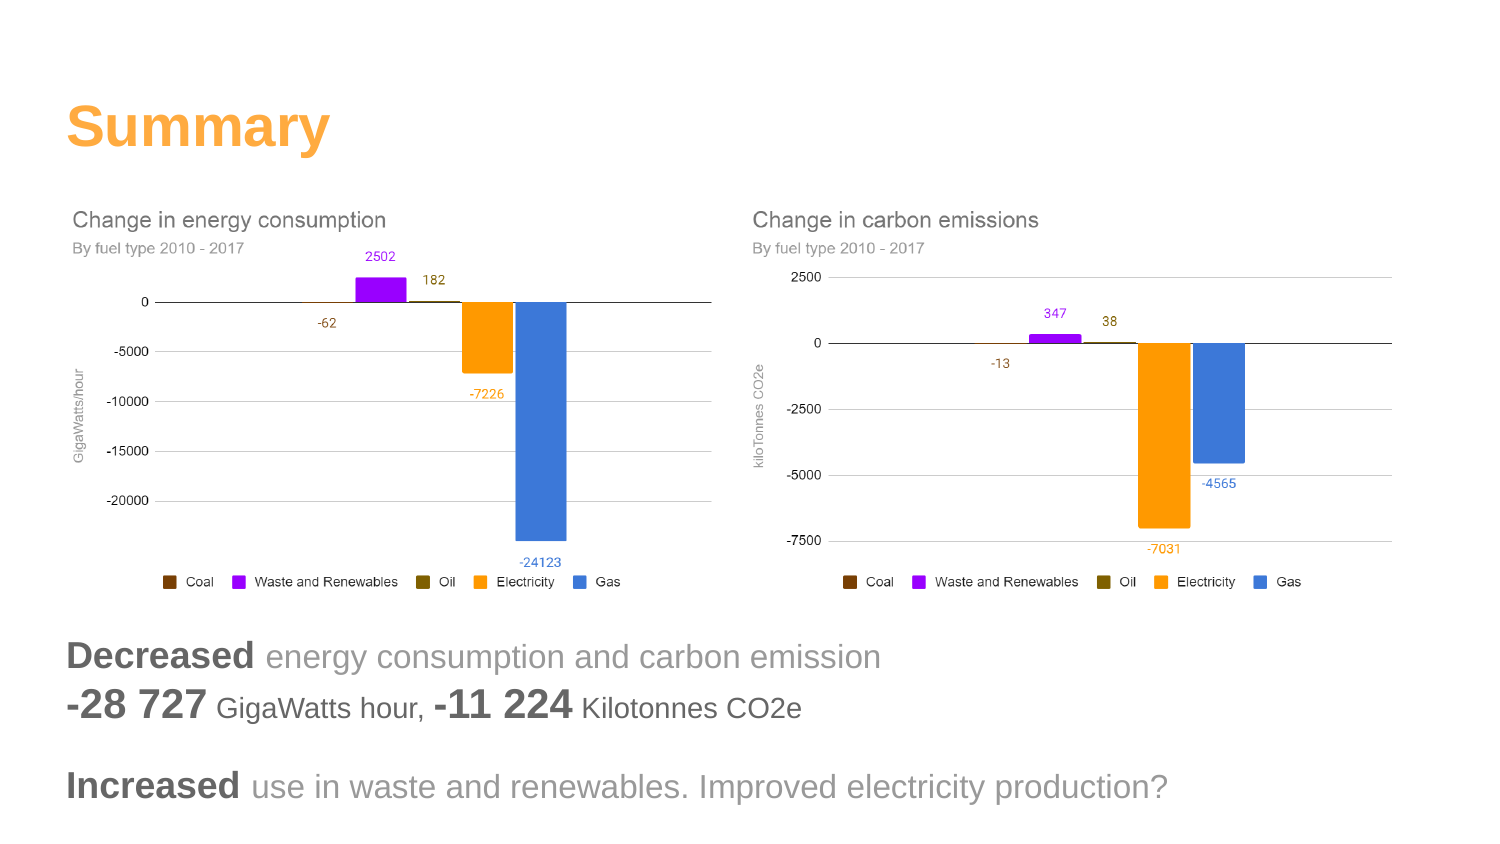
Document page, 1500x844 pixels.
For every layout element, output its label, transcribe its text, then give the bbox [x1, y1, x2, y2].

list Decreased energy consumption and carbon emission -28 727 GigaWatts hour, -11 224 Kilotonnes CO2e Increased use in waste and renewables. Improved electricity production? [51, 616, 1449, 789]
picture [50, 188, 1413, 611]
title Summary [51, 72, 1449, 167]
